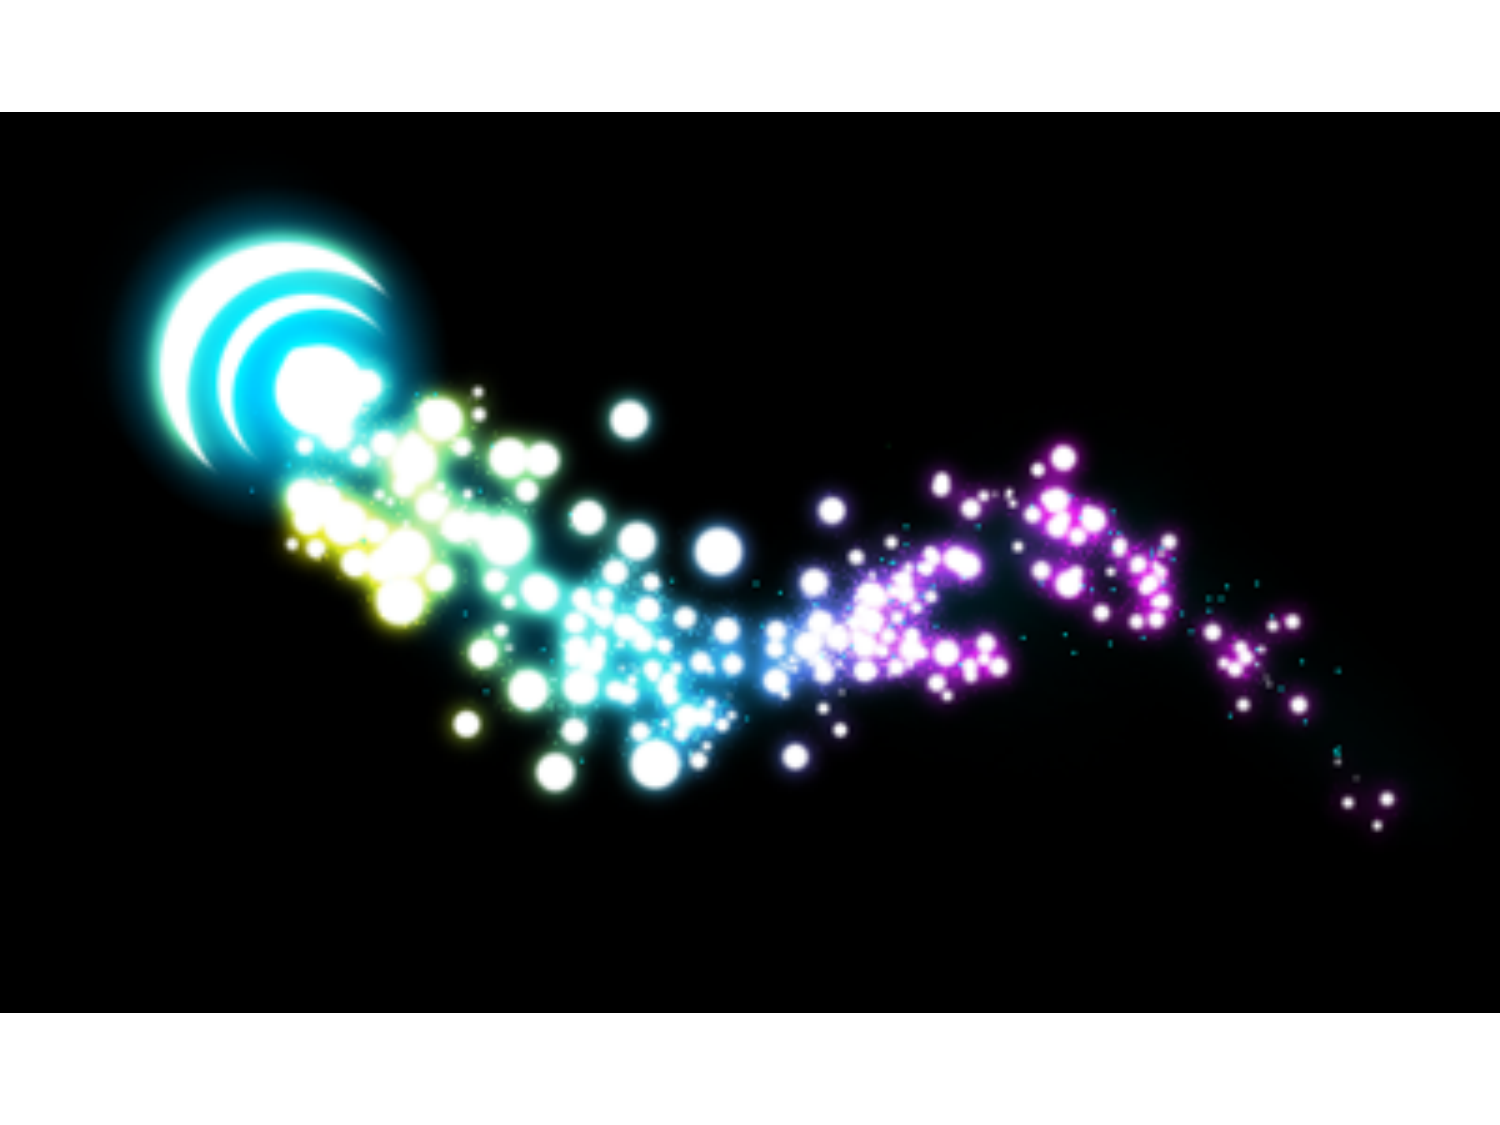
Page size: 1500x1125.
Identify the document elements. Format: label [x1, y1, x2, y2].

picture [0, 111, 1500, 1013]
